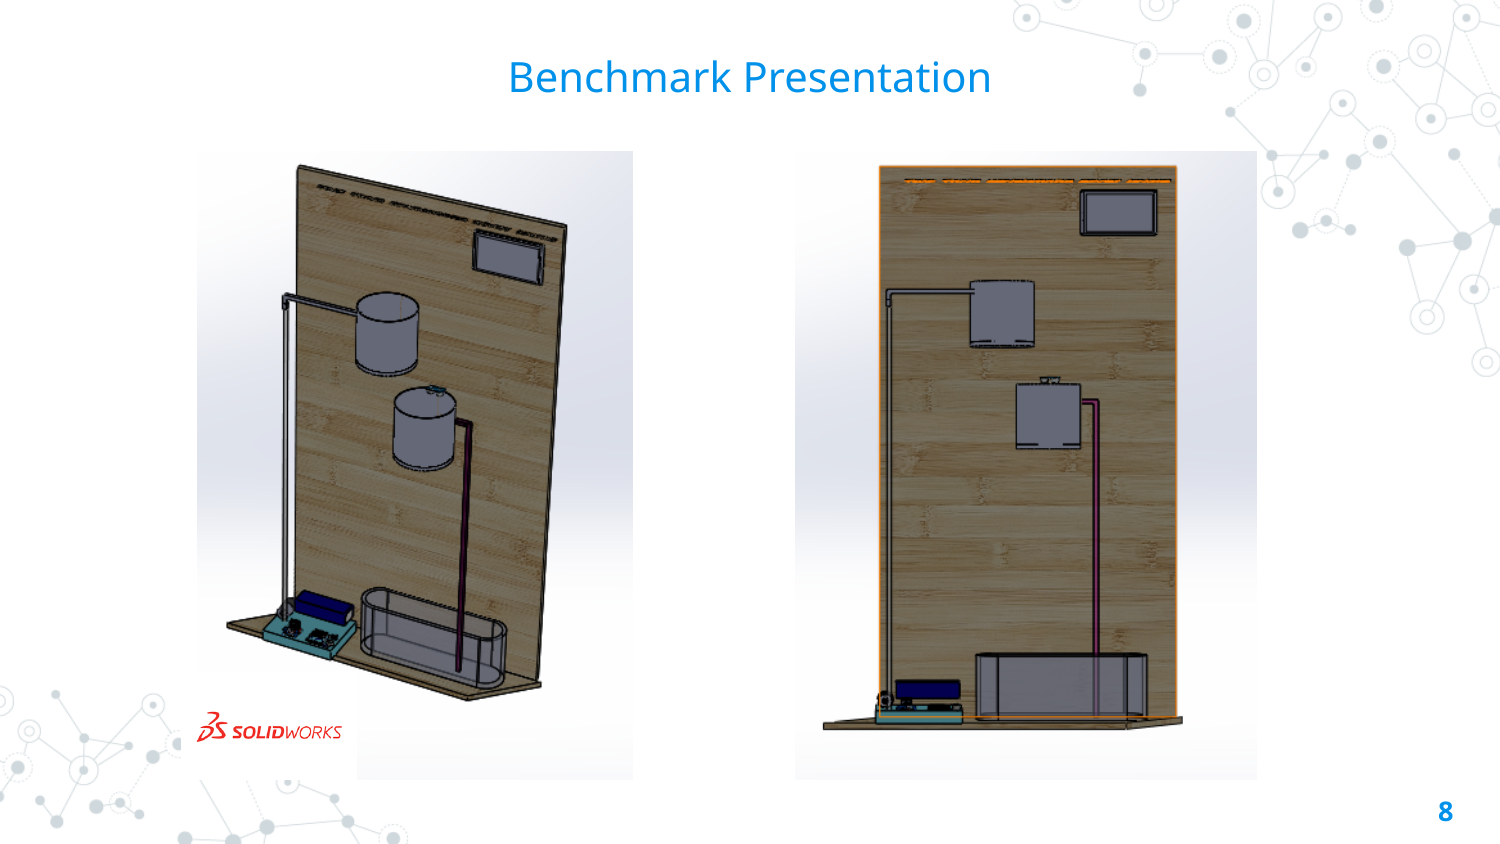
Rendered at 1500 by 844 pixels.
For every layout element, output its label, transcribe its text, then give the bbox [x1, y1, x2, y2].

title Benchmark Presentation [128, 0, 1372, 116]
picture [0, 0, 1500, 844]
slide_number 8 [1378, 779, 1469, 844]
